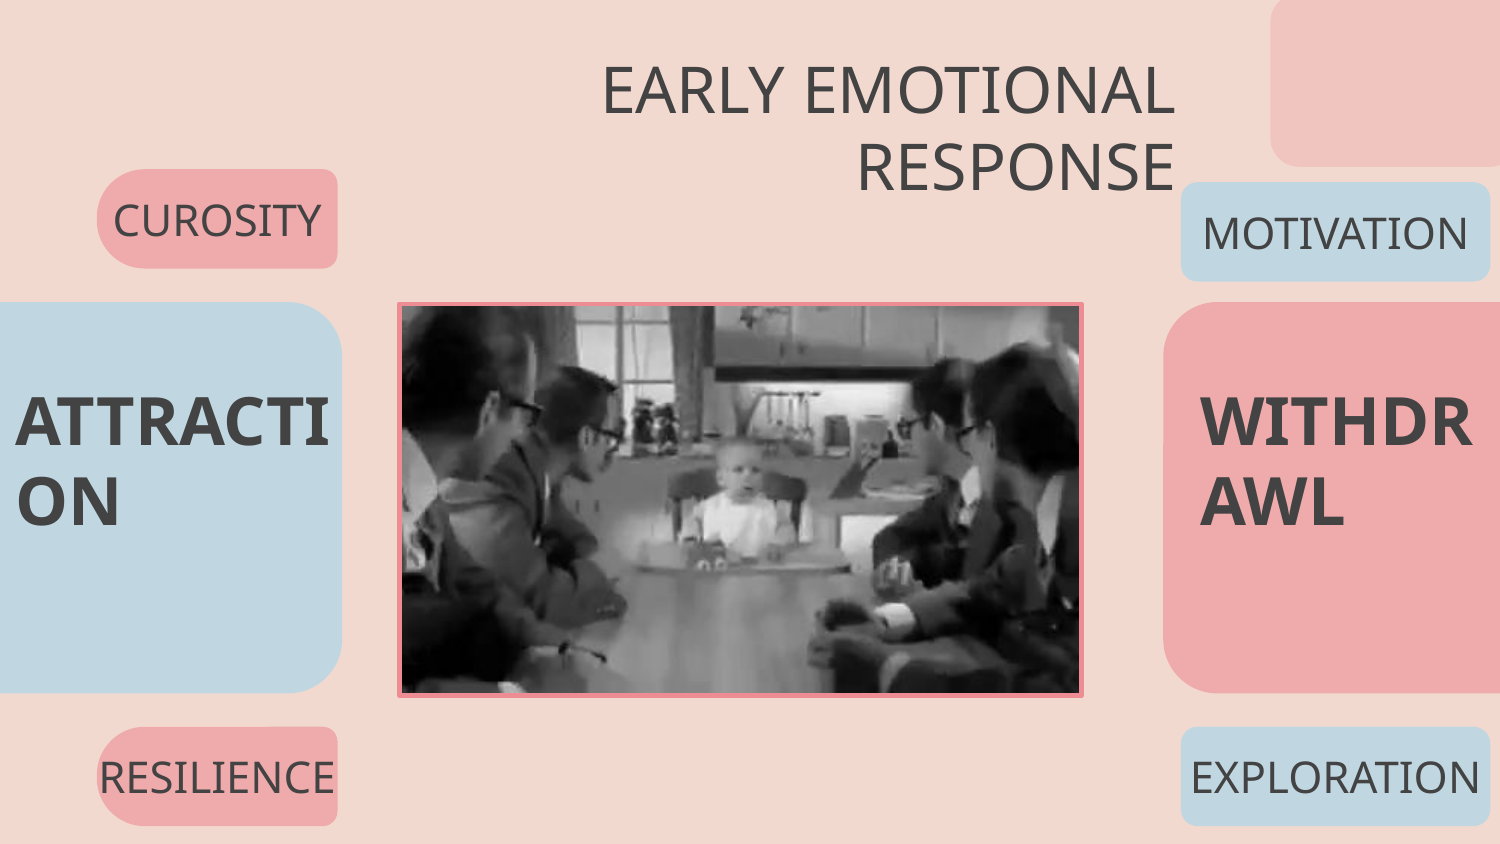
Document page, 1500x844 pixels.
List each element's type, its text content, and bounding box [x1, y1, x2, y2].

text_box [52, 168, 382, 269]
subtitle ATTRACTION [0, 354, 347, 554]
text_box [52, 726, 382, 827]
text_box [1170, 181, 1500, 282]
picture [401, 305, 1080, 694]
subtitle WITHDRAWL [1185, 354, 1500, 554]
title EARLY EMOTIONAL RESPONSE [308, 33, 1192, 148]
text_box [1170, 726, 1500, 827]
